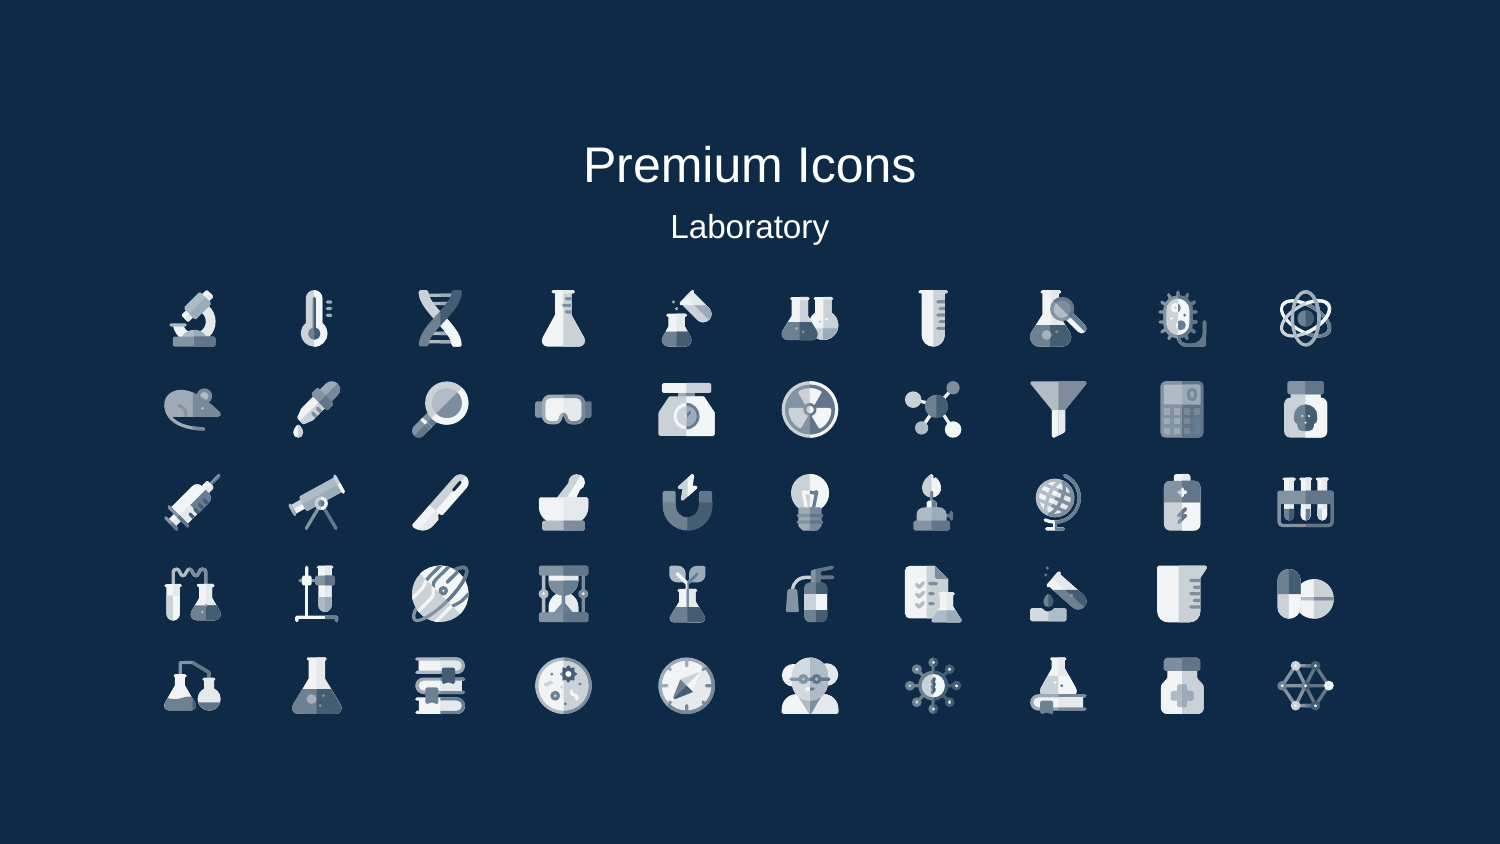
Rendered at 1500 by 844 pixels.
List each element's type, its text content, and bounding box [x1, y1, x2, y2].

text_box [1277, 568, 1335, 620]
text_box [534, 394, 592, 425]
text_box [163, 473, 222, 531]
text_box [904, 657, 962, 715]
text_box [414, 657, 467, 715]
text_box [534, 657, 592, 715]
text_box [411, 381, 469, 438]
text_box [781, 657, 839, 715]
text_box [1156, 565, 1208, 623]
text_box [785, 565, 835, 623]
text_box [411, 474, 470, 531]
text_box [168, 290, 219, 347]
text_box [918, 289, 949, 347]
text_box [418, 289, 463, 347]
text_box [300, 289, 333, 347]
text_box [1029, 657, 1087, 715]
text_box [904, 380, 962, 438]
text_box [913, 473, 954, 531]
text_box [1283, 380, 1328, 438]
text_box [294, 565, 339, 623]
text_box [538, 473, 589, 531]
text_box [1160, 657, 1204, 715]
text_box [163, 567, 223, 621]
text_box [1274, 289, 1338, 347]
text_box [656, 657, 716, 715]
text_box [1027, 289, 1088, 347]
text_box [163, 388, 222, 431]
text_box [781, 380, 839, 438]
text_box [1160, 380, 1204, 438]
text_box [659, 290, 713, 348]
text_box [1029, 566, 1088, 622]
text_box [662, 473, 713, 531]
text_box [1158, 290, 1207, 348]
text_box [1029, 380, 1088, 438]
text_box Laboratory [171, 198, 1328, 270]
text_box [1163, 473, 1201, 531]
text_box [287, 474, 346, 531]
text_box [790, 473, 830, 531]
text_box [293, 380, 342, 438]
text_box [904, 565, 963, 623]
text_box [1033, 473, 1085, 531]
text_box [537, 565, 590, 623]
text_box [1277, 477, 1335, 528]
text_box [162, 660, 223, 711]
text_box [658, 382, 716, 437]
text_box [290, 657, 344, 715]
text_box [540, 289, 587, 347]
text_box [1277, 660, 1335, 711]
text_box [409, 565, 478, 623]
text_box Premium Icons [171, 117, 1328, 198]
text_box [779, 296, 839, 341]
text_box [668, 565, 707, 623]
